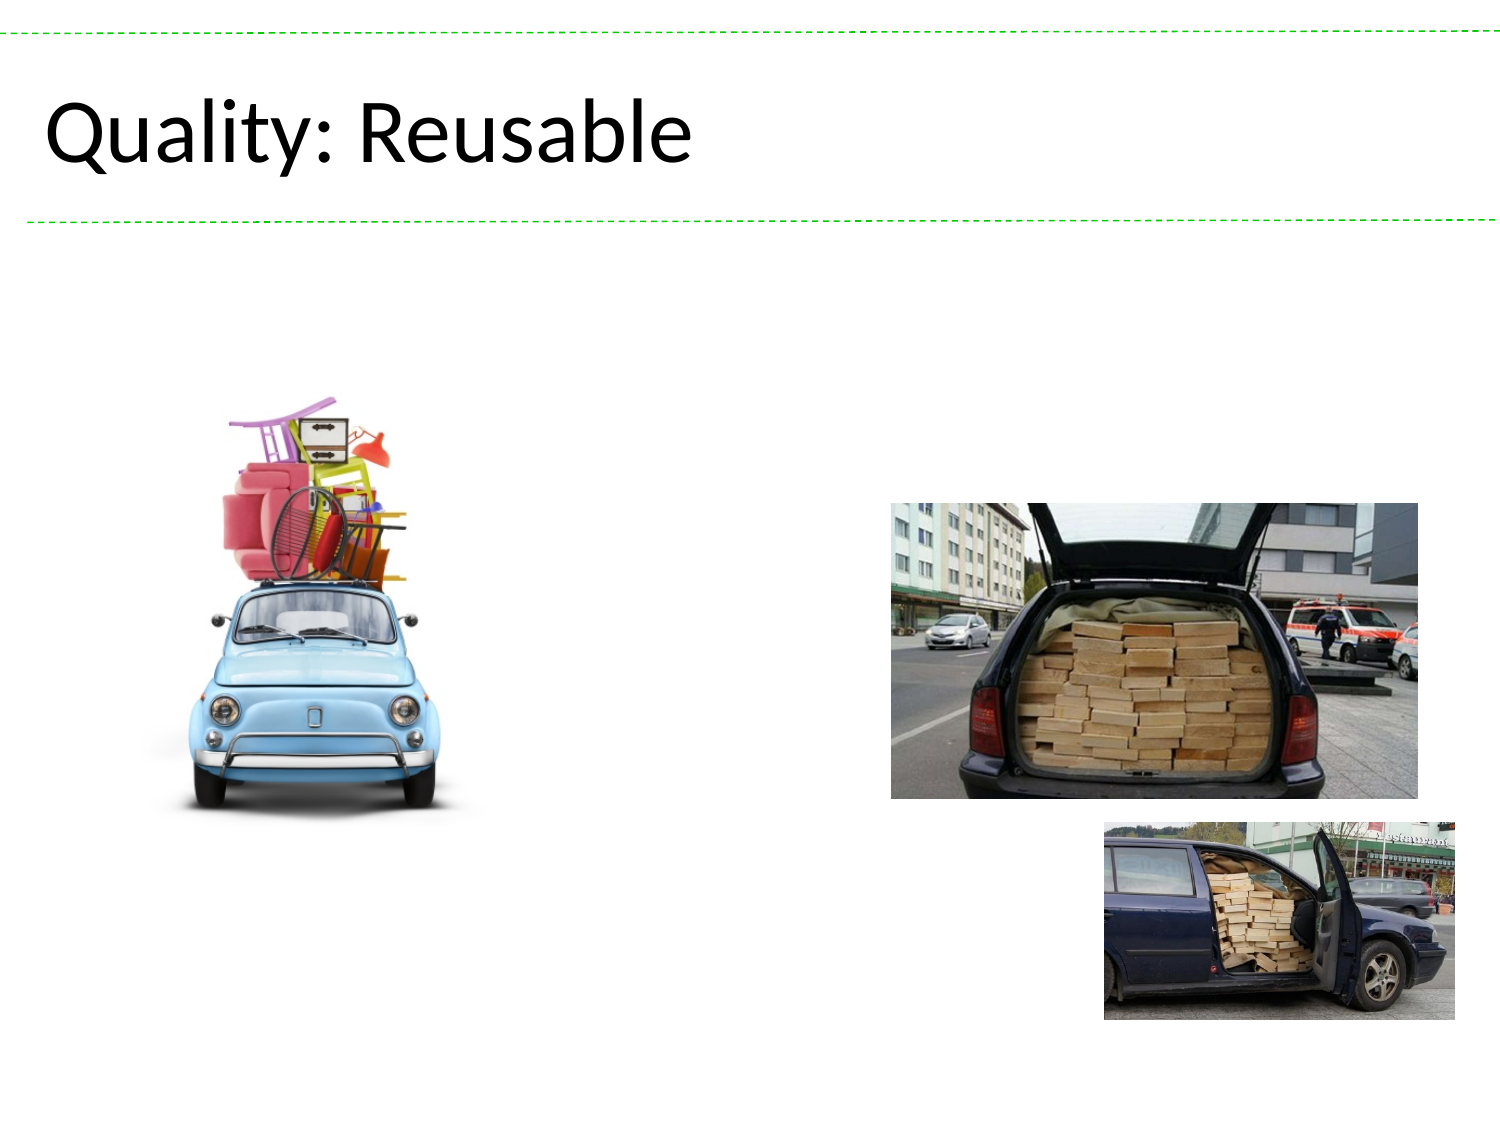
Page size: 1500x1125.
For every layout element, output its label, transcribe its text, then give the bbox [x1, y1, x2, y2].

title Quality: Reusable [29, 32, 1483, 220]
picture [1104, 822, 1455, 1021]
picture [891, 503, 1418, 800]
picture [135, 373, 487, 859]
